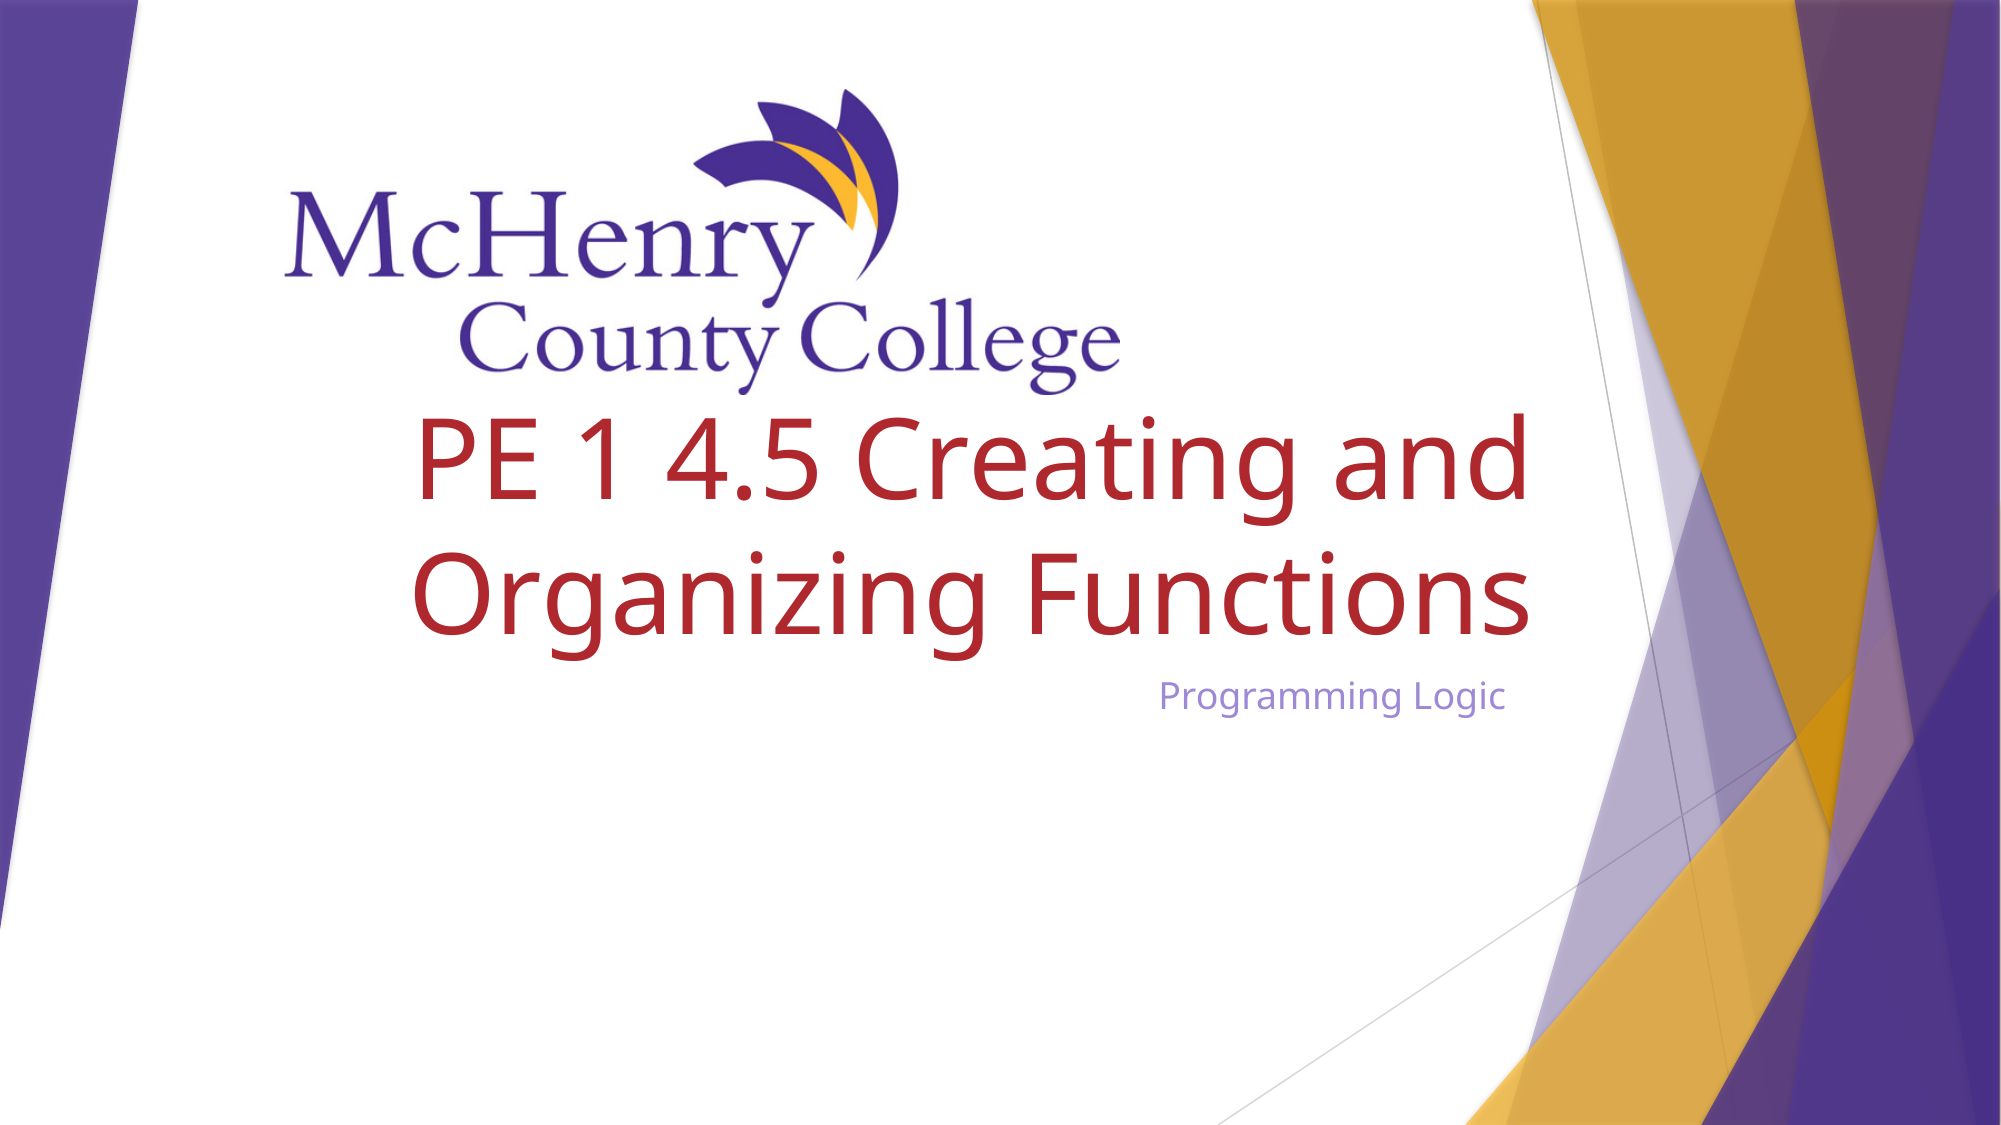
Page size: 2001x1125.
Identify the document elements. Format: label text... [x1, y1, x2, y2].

title PE 1 4.5 Creating and Organizing Functions [81, 394, 1550, 665]
text_box [284, 89, 1120, 395]
subtitle Programming Logic [247, 664, 1522, 845]
